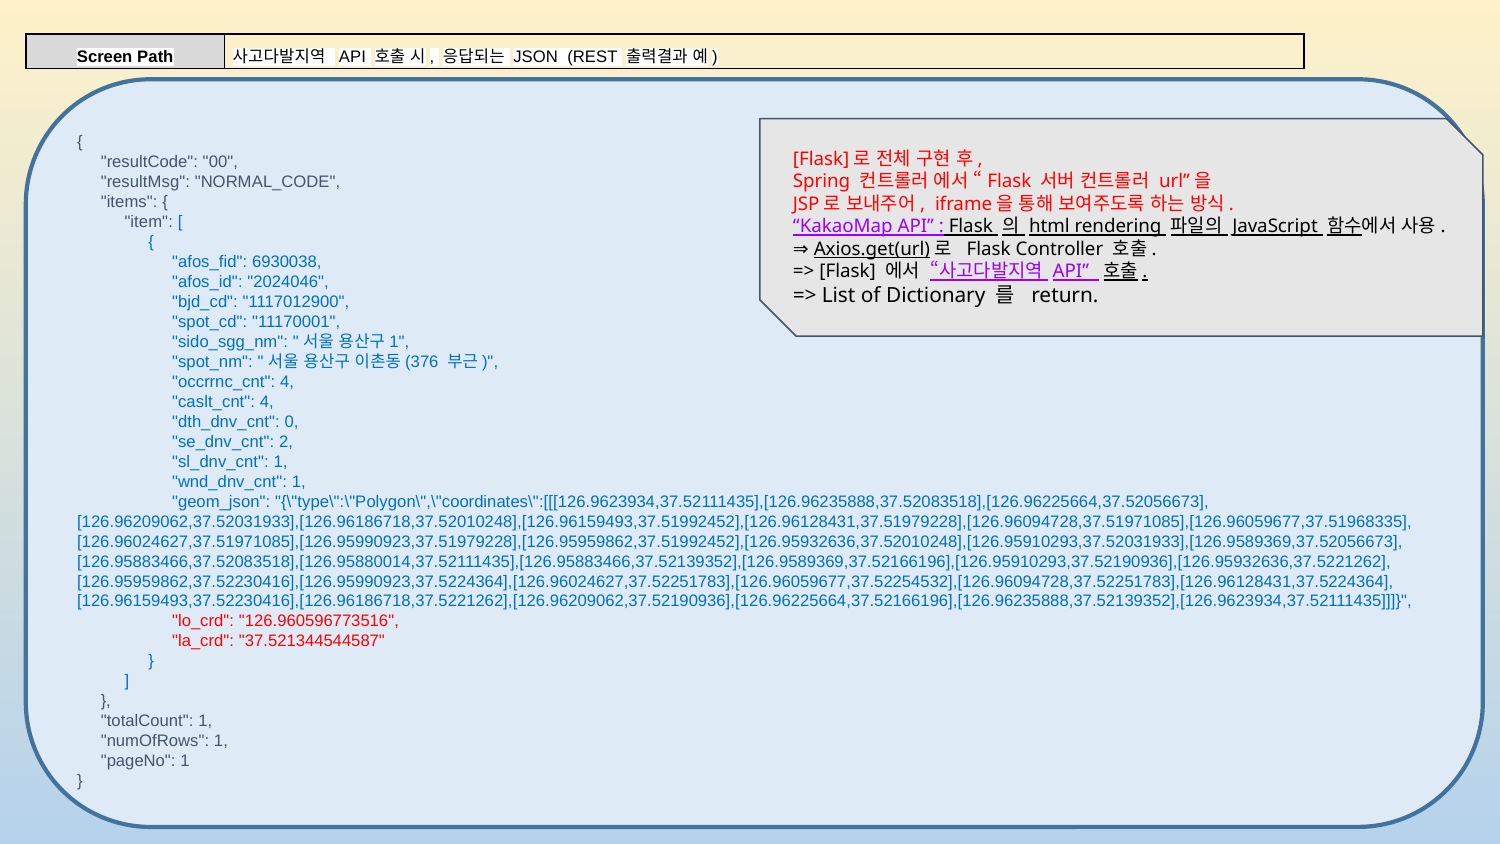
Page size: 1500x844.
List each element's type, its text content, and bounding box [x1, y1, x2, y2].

table_header Screen Path [27, 35, 224, 68]
table_header 사고다발지역 API 호출 시, 응답되는 JSON (REST 출력결과 예) [225, 35, 1303, 68]
text_box { "resultCode": "00", "resultMsg": "NORMAL_CODE", "items": { "item": [ { "afos_fid": 6930038, "afos_id": "2024046", "bjd_cd": "1117012900", "spot_cd": "11170001", "sido_sgg_nm": "서울 용산구1", "spot_nm": "서울 용산구 이촌동(376 부근)", "occrrnc_cnt": 4, "caslt_cnt": 4, "dth_dnv_cnt": 0, "se_dnv_cnt": 2, "sl_dnv_cnt": 1, "wnd_dnv_cnt": 1, "geom_json": "{\"type\":\"Polygon\",\"coordinates\":[[[126.9623934,37.52111435],[126.96235888,37.52083518],[126.96225664,37.52056673],[126.96209062,37.52031933],[126.96186718,37.52010248],[126.96159493,37.51992452],[126.96128431,37.51979228],[126.96094728,37.51971085],[126.96059677,37.51968335],[126.96024627,37.51971085],[126.95990923,37.51979228],[126.95959862,37.51992452],[126.95932636,37.52010248],[126.95910293,37.52031933],[126.9589369,37.52056673],[126.95883466,37.52083518],[126.95880014,37.52111435],[126.95883466,37.52139352],[126.9589369,37.52166196],[126.95910293,37.52190936],[126.95932636,37.5221262],[126.95959862,37.52230416],[126.95990923,37.5224364],[126.96024627,37.52251783],[126.96059677,37.52254532],[126.96094728,37.52251783],[126.96128431,37.5224364],[126.96159493,37.52230416],[126.96186718,37.5221262],[126.96209062,37.52190936],[126.96225664,37.52166196],[126.96235888,37.52139352],[126.9623934,37.52111435]]]}", "lo_crd": "126.960596773516", "la_crd": "37.521344544587" } ] }, "totalCount": 1, "numOfRows": 1, "pageNo": 1 } [23, 77, 1485, 830]
text_box [Flask]로 전체 구현 후, Spring 컨트롤러 에서 “Flask 서버 컨트롤러 url”을 JSP로 보내주어, iframe을 통해 보여주도록 하는 방식. “KakaoMap API” : Flask 의 html rendering 파일의 JavaScript 함수에서 사용. ⇒ Axios.get(url)로 Flask Controller 호출. => [Flask] 에서 “사고다발지역 API” 호출. => List of Dictionary 를 return. [759, 118, 1483, 337]
